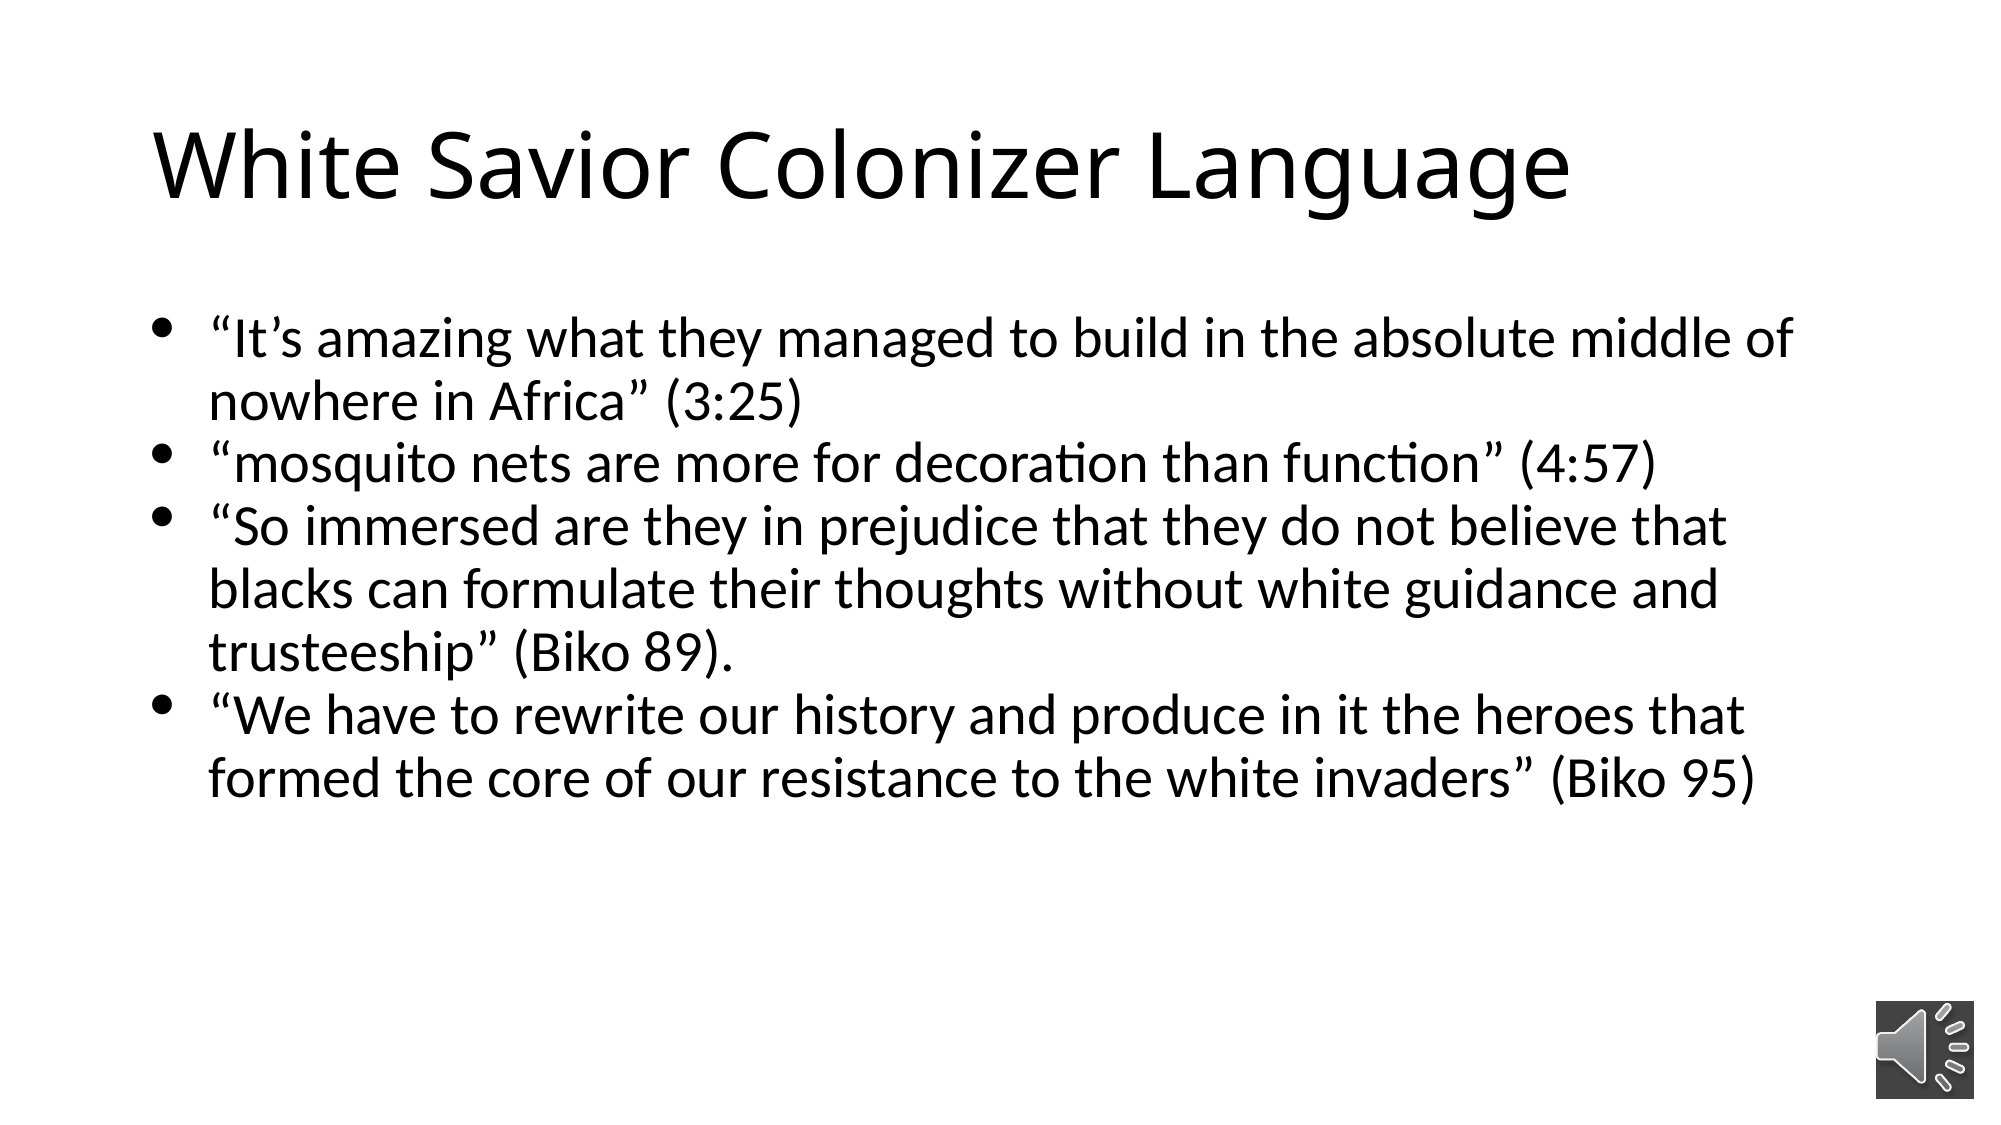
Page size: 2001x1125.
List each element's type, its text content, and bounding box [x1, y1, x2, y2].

list “It’s amazing what they managed to build in the absolute middle of nowhere in Africa” (3:25) “mosquito nets are more for decoration than function” (4:57) “So immersed are they in prejudice that they do not believe that blacks can formulate their thoughts without white guidance and trusteeship” (Biko 89). “We have to rewrite our history and produce in it the heroes that formed the core of our resistance to the white invaders” (Biko 95) [137, 299, 1863, 1014]
title White Savior Colonizer Language [137, 59, 1863, 278]
picture [1874, 999, 1975, 1100]
